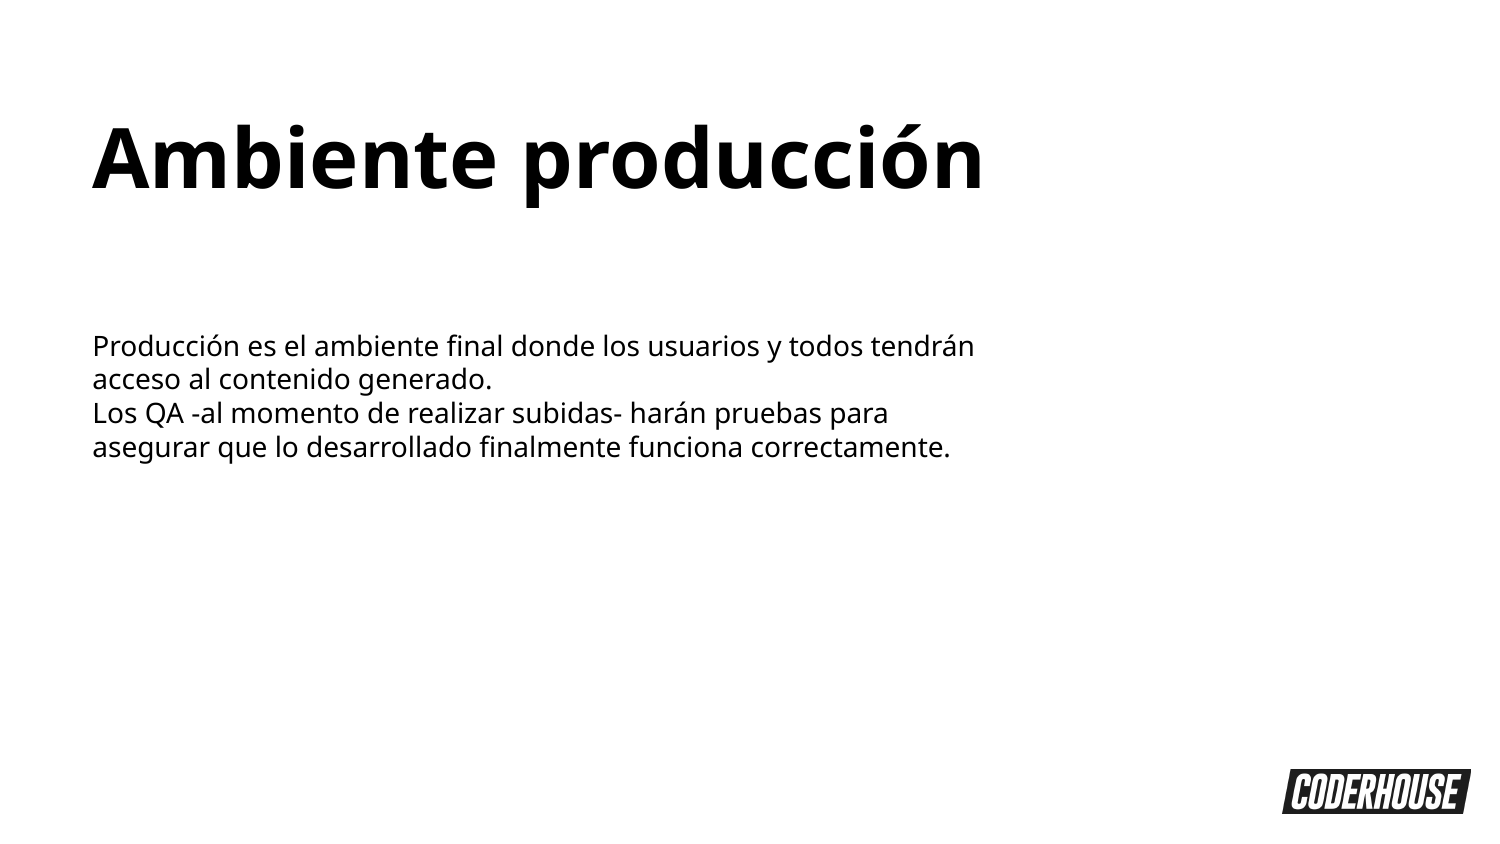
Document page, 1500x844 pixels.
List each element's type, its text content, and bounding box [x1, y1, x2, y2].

text_box Producción es el ambiente final donde los usuarios y todos tendrán acceso al contenido generado. Los QA -al momento de realizar subidas- harán pruebas para asegurar que lo desarrollado finalmente funciona correctamente. [77, 312, 1001, 512]
text_box Ambiente producción [77, 101, 1414, 222]
picture [1281, 769, 1471, 814]
